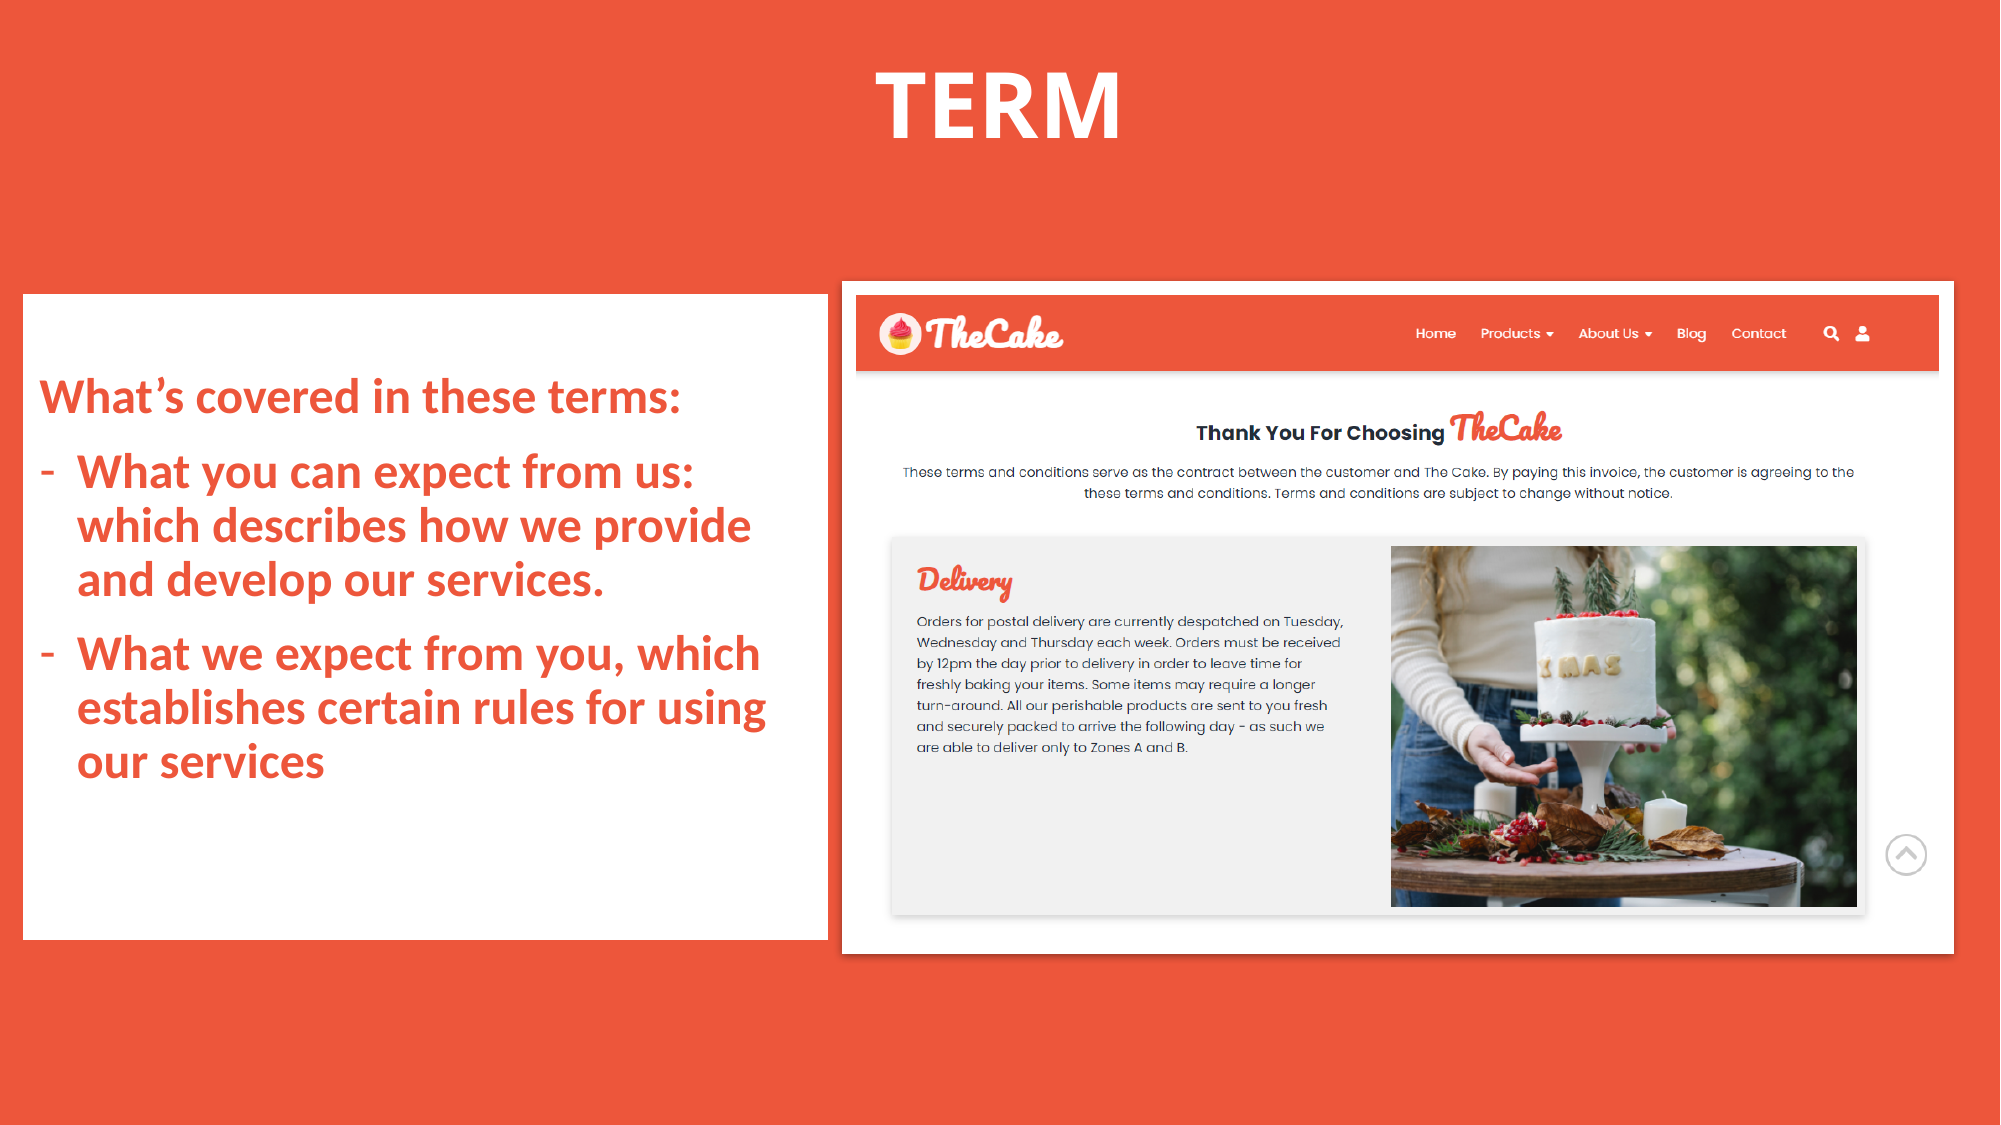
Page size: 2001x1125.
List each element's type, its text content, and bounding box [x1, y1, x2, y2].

list What’s covered in these terms: What you can expect from us: which describes how we provide and develop our services. What we expect from you, which establishes certain rules for using our services [23, 294, 828, 940]
title TERM [137, 0, 1863, 218]
picture [856, 295, 1940, 940]
